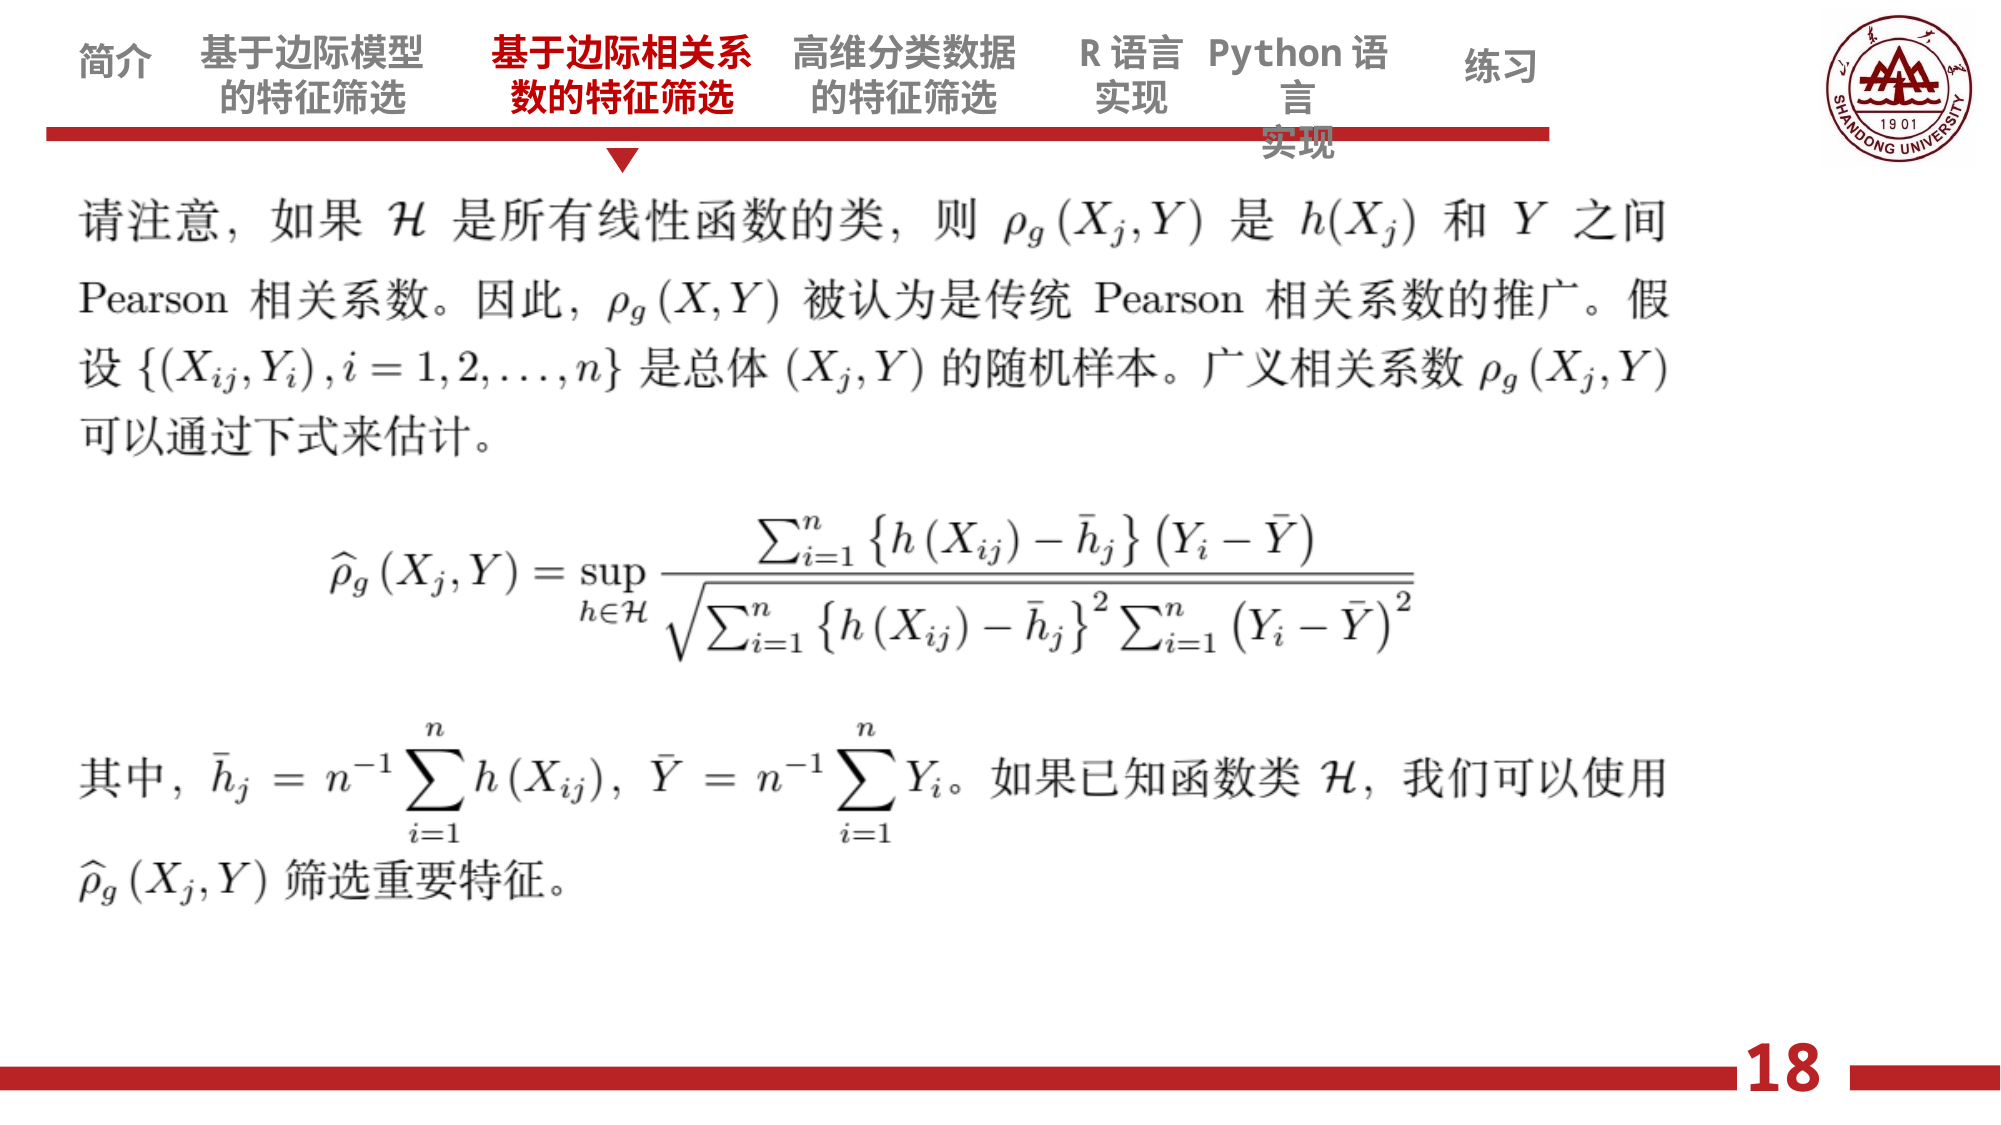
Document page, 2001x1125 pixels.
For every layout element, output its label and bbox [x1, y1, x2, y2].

picture [1820, 9, 1977, 167]
picture [61, 256, 1703, 909]
picture [72, 187, 1675, 252]
